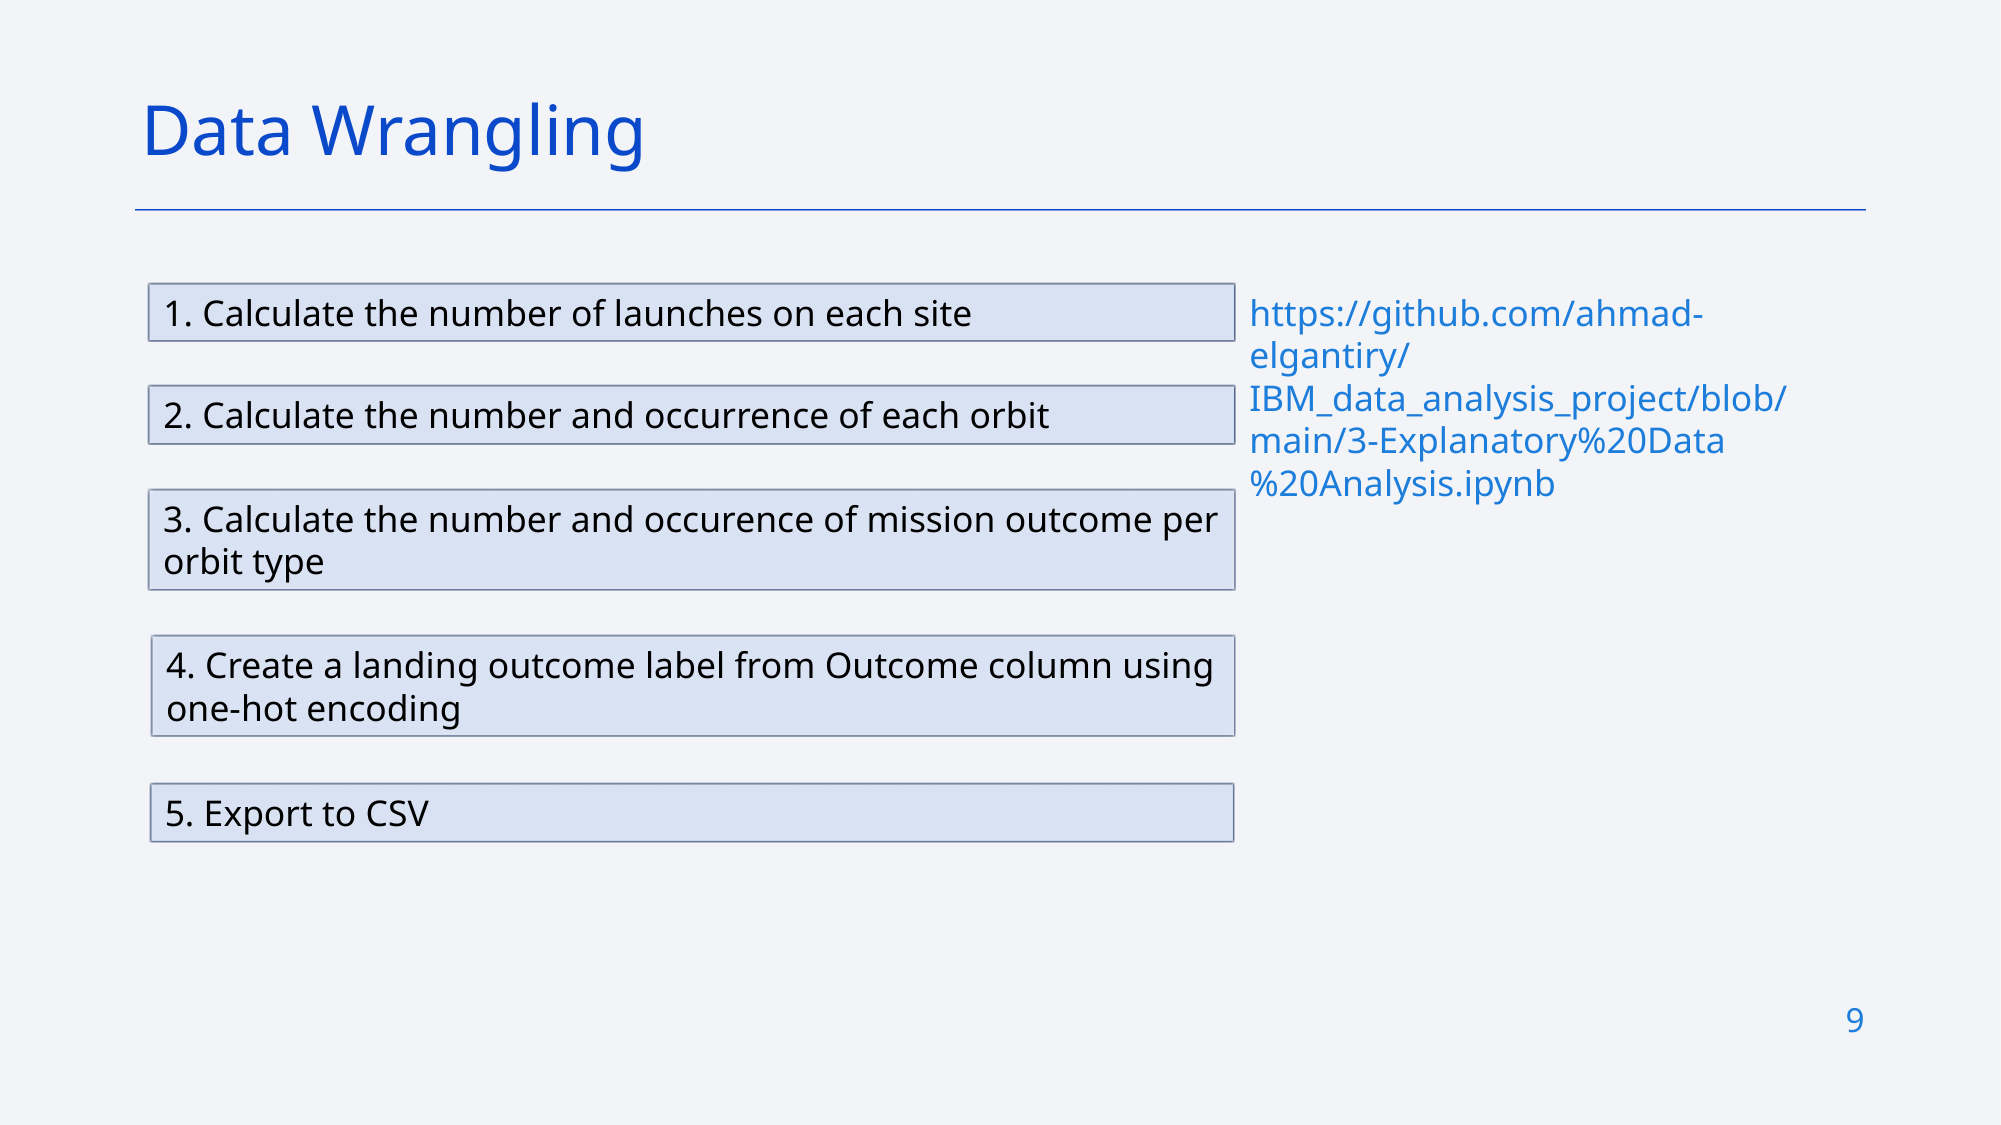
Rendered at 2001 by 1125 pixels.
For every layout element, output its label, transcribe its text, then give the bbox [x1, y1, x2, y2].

text_box 1. Calculate the number of launches on each site [152, 287, 1232, 338]
text_box Data Wrangling [126, 88, 1852, 179]
text_box 2. Calculate the number and occurrence of each orbit [152, 390, 1232, 441]
text_box 4. Create a landing outcome label from Outcome column using one-hot encoding [157, 642, 1231, 732]
text_box 3. Calculate the number and occurence of mission outcome per orbit type [154, 496, 1231, 586]
picture [0, 0, 2001, 1125]
text_box 5. Export to CSV [155, 788, 1231, 839]
list https://github.com/ahmad-elgantiry/IBM_data_analysis_project/blob/main/3-Explanatory%20Data%20Analysis.ipynb [1234, 283, 1852, 1014]
slide_number 9 [1429, 988, 1880, 1055]
